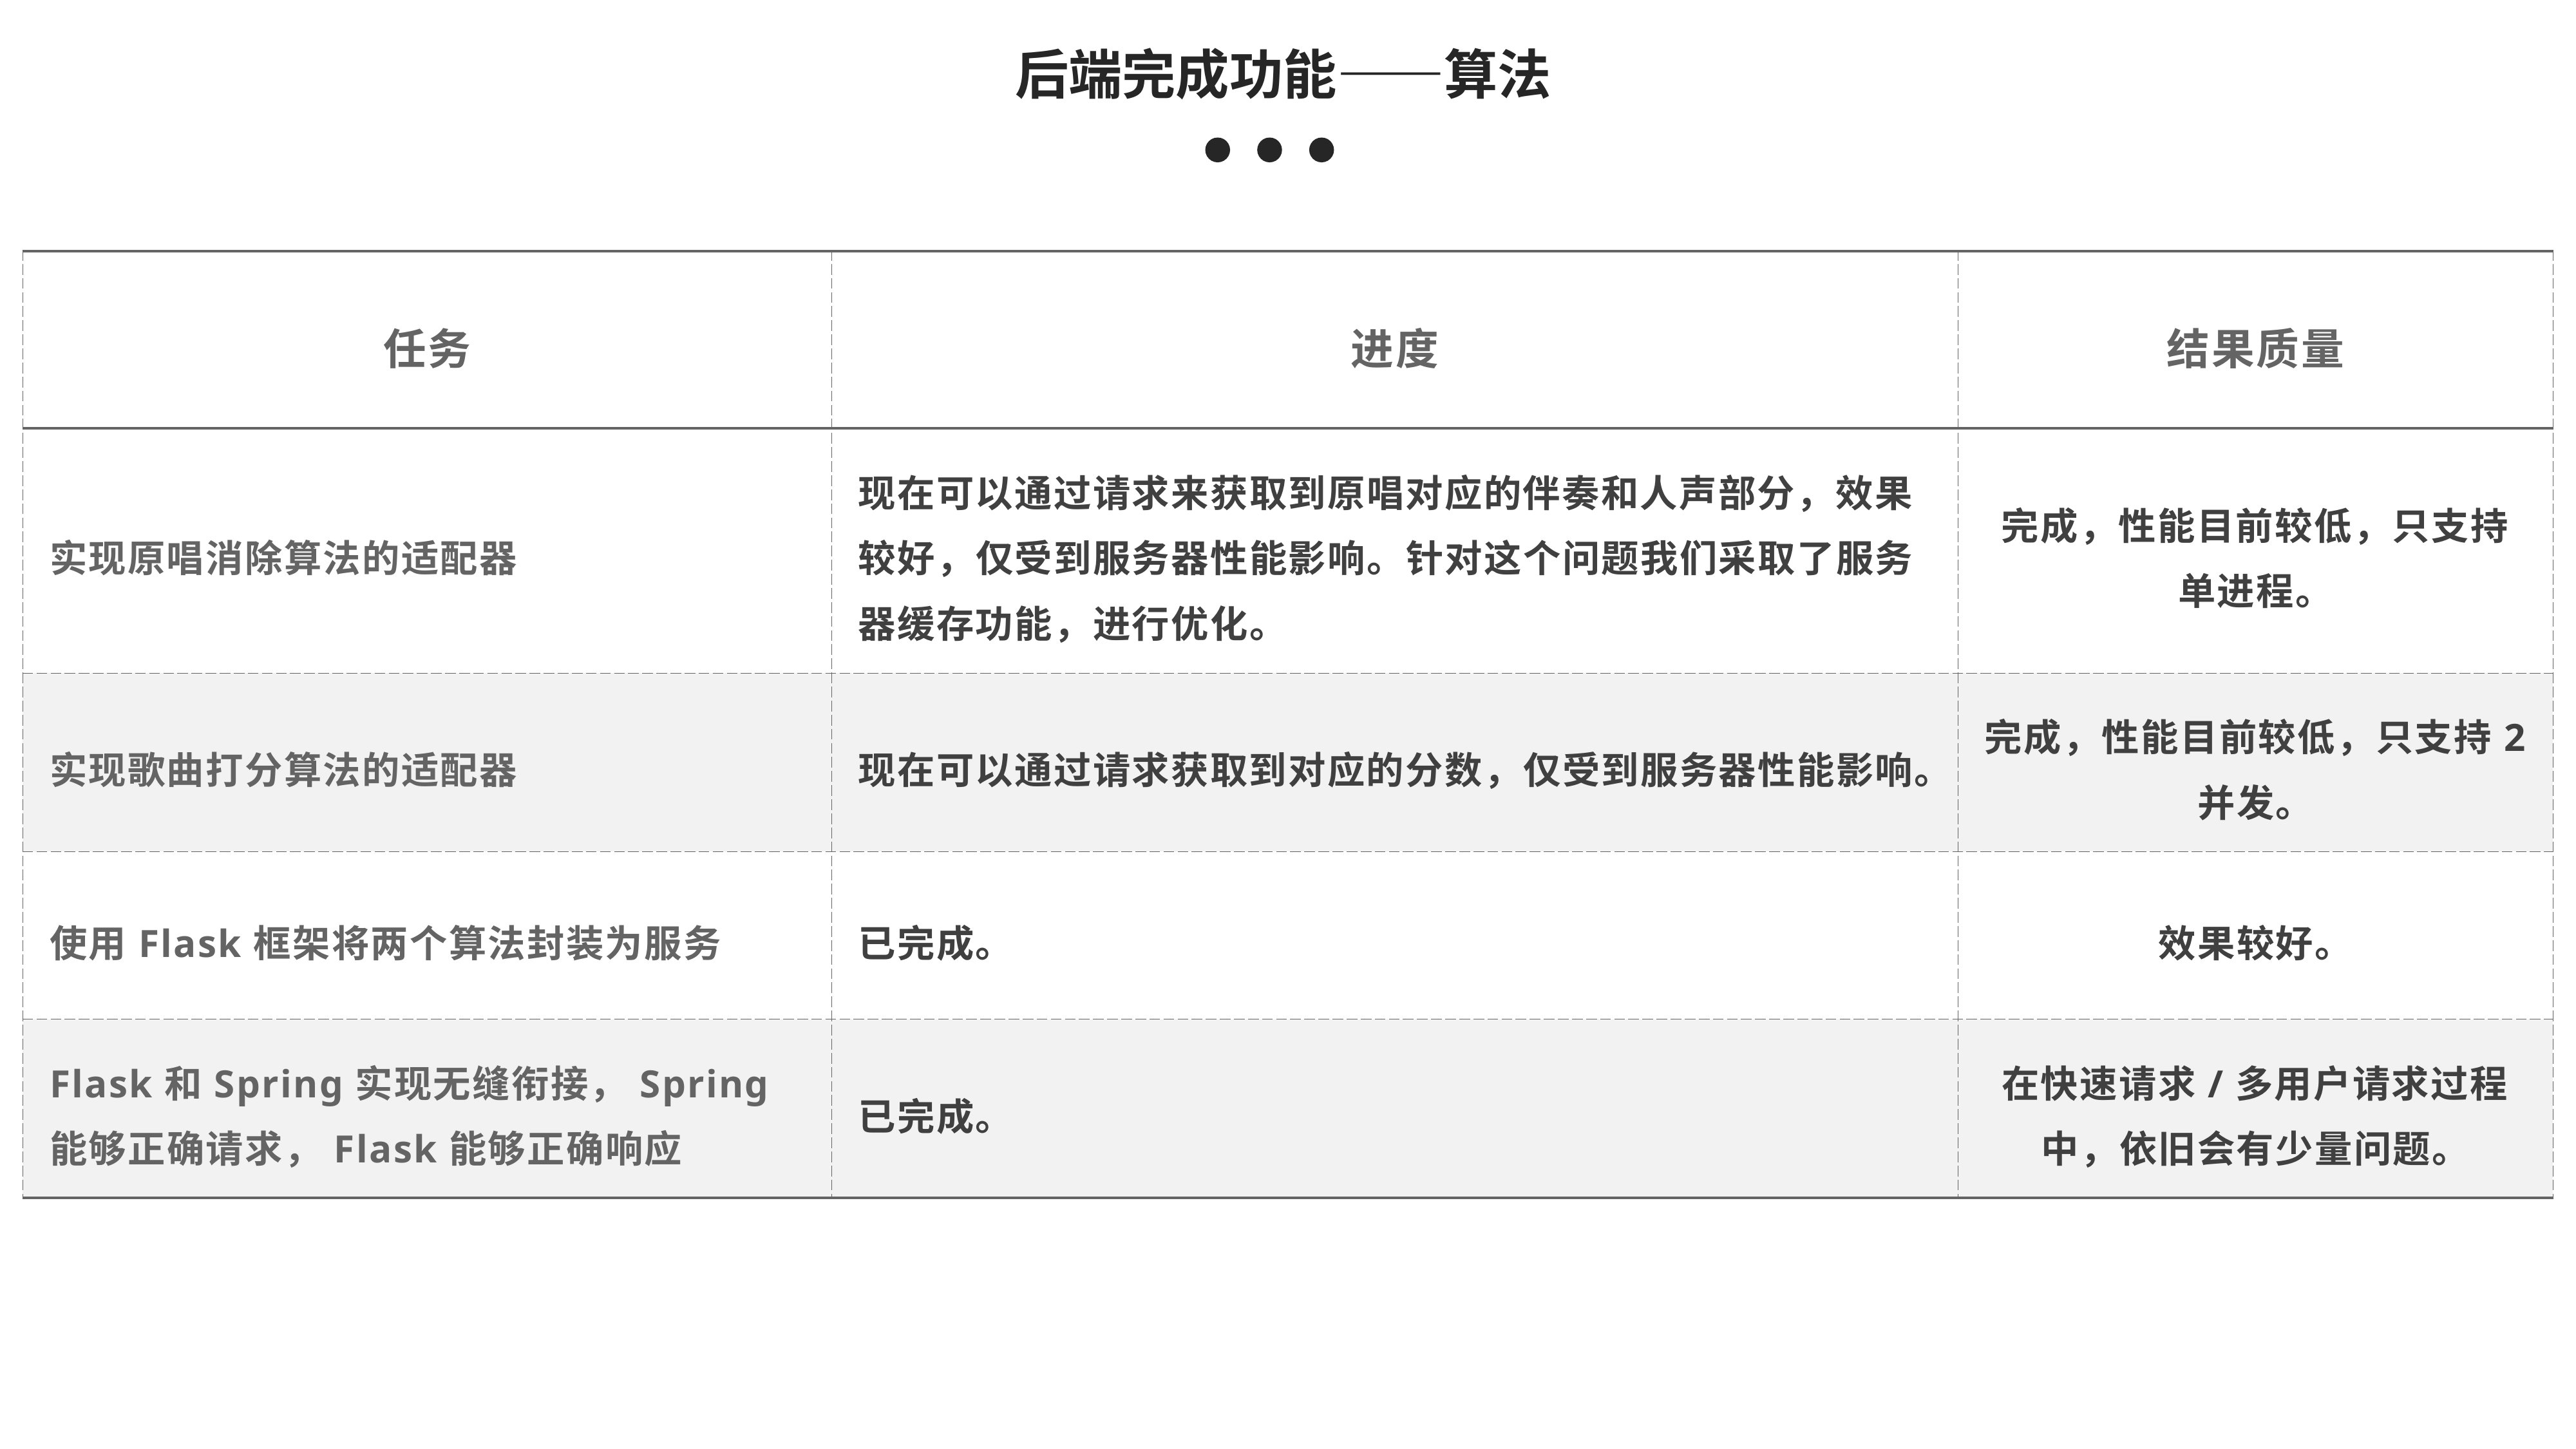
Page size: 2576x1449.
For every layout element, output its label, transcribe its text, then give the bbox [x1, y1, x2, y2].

table_cell 实现原唱消除算法的适配器 [23, 430, 831, 673]
table_cell 完成，性能目前较低，只支持2并发。 [1958, 673, 2553, 851]
table_cell 完成，性能目前较低，只支持单进程。 [1958, 430, 2553, 673]
table_header 结果质量 [1958, 252, 2553, 427]
table_cell 现在可以通过请求来获取到原唱对应的伴奏和人声部分，效果较好，仅受到服务器性能影响。针对这个问题我们采取了服务器缓存功能，进行优化。 [831, 430, 1958, 673]
table_cell 现在可以通过请求获取到对应的分数，仅受到服务器性能影响。 [831, 673, 1958, 851]
table_cell 已完成。 [831, 1019, 1958, 1197]
table_cell 在快速请求/多用户请求过程中，依旧会有少量问题。 [1958, 1019, 2553, 1197]
table_cell 效果较好。 [1958, 851, 2553, 1019]
table_cell 已完成。 [831, 851, 1958, 1019]
text_box 后端完成功能——算法 [970, 36, 1596, 110]
text_box [1308, 137, 1335, 164]
table_header 任务 [23, 252, 831, 427]
table_cell Flask和Spring实现无缝衔接，Spring能够正确请求，Flask能够正确响应 [23, 1019, 831, 1197]
text_box [1256, 137, 1283, 164]
table_header 进度 [831, 252, 1958, 427]
text_box [1204, 137, 1231, 164]
table_cell 实现歌曲打分算法的适配器 [23, 673, 831, 851]
table_cell 使用Flask框架将两个算法封装为服务 [23, 851, 831, 1019]
